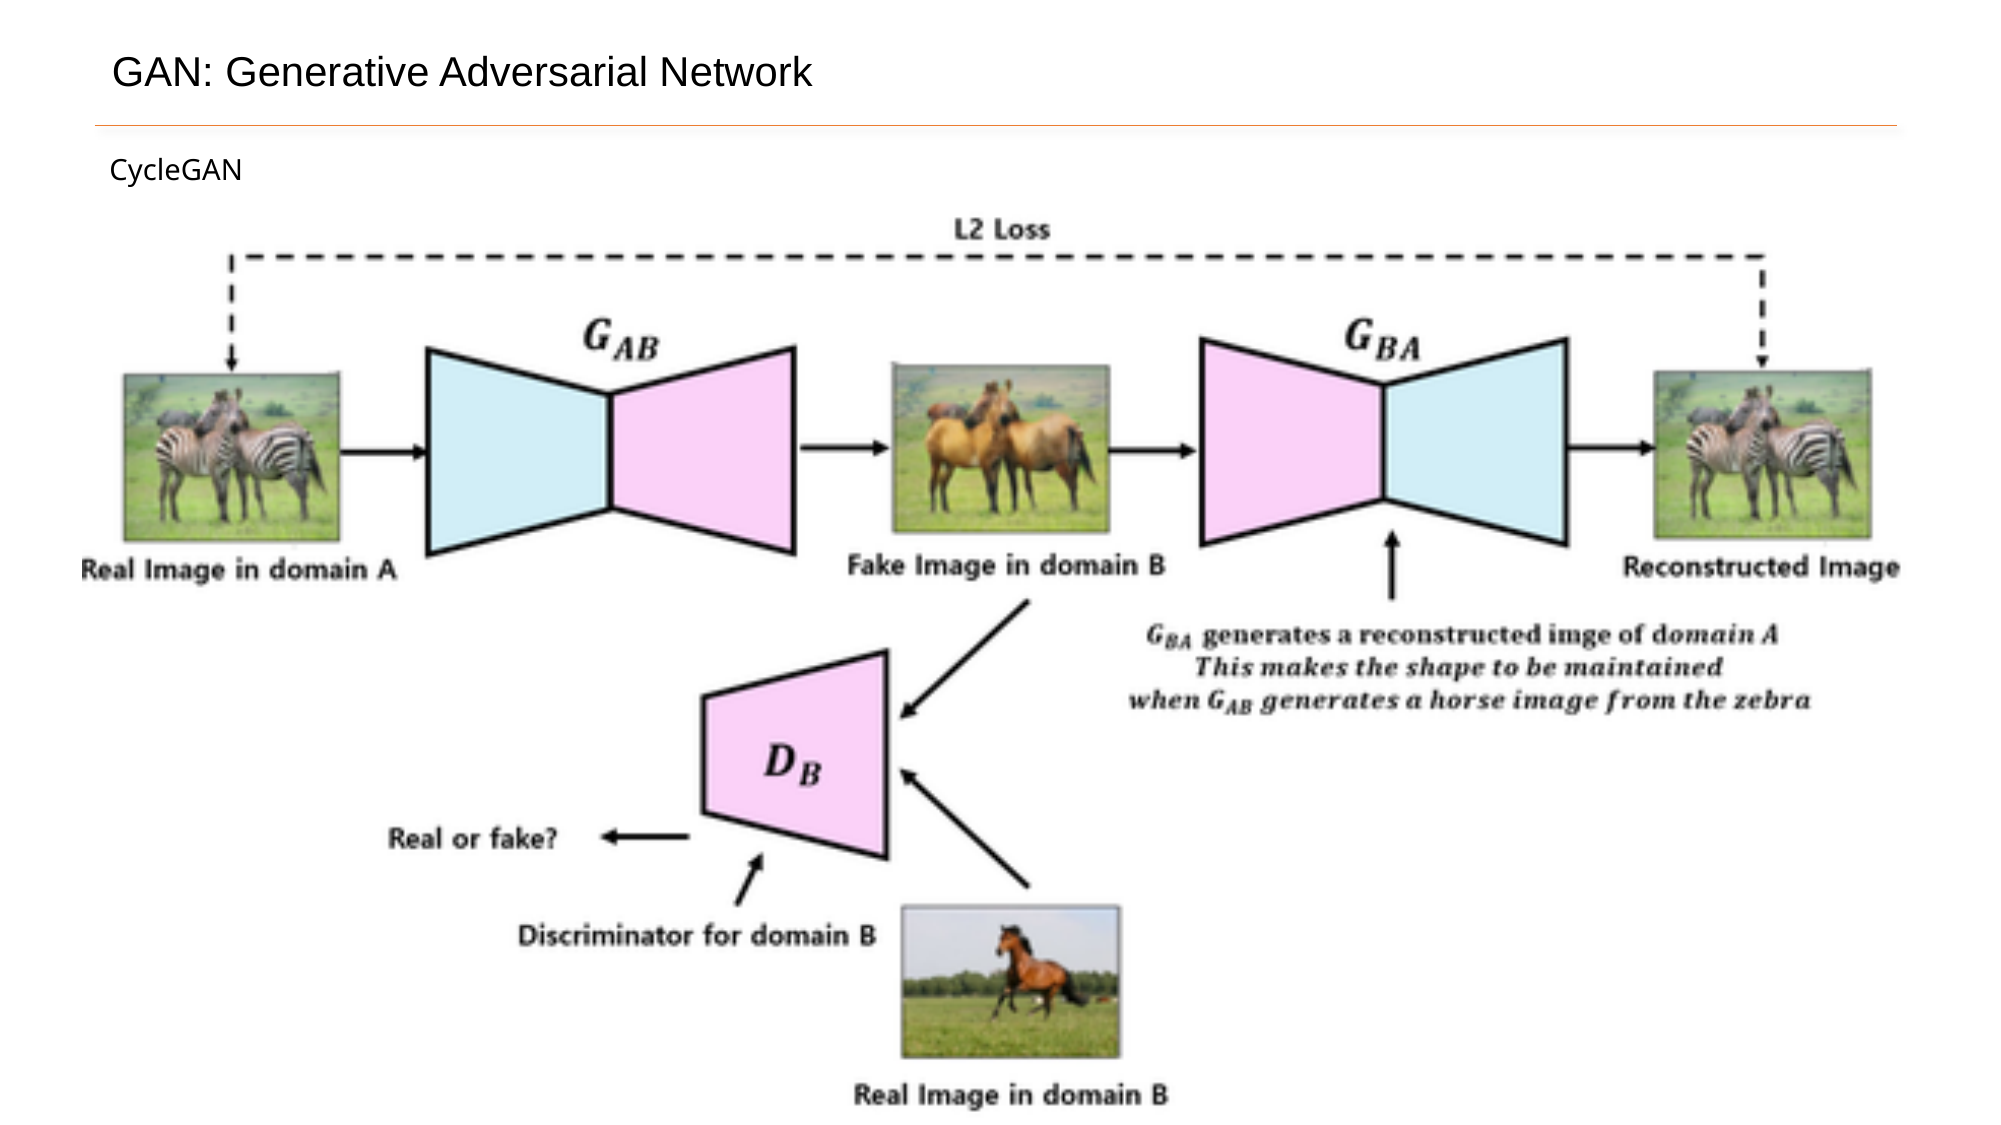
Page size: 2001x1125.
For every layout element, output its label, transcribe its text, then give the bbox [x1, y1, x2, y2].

text_box GAN: Generative Adversarial Network [97, 36, 829, 102]
picture [82, 204, 1910, 1125]
text_box CycleGAN [94, 143, 258, 194]
